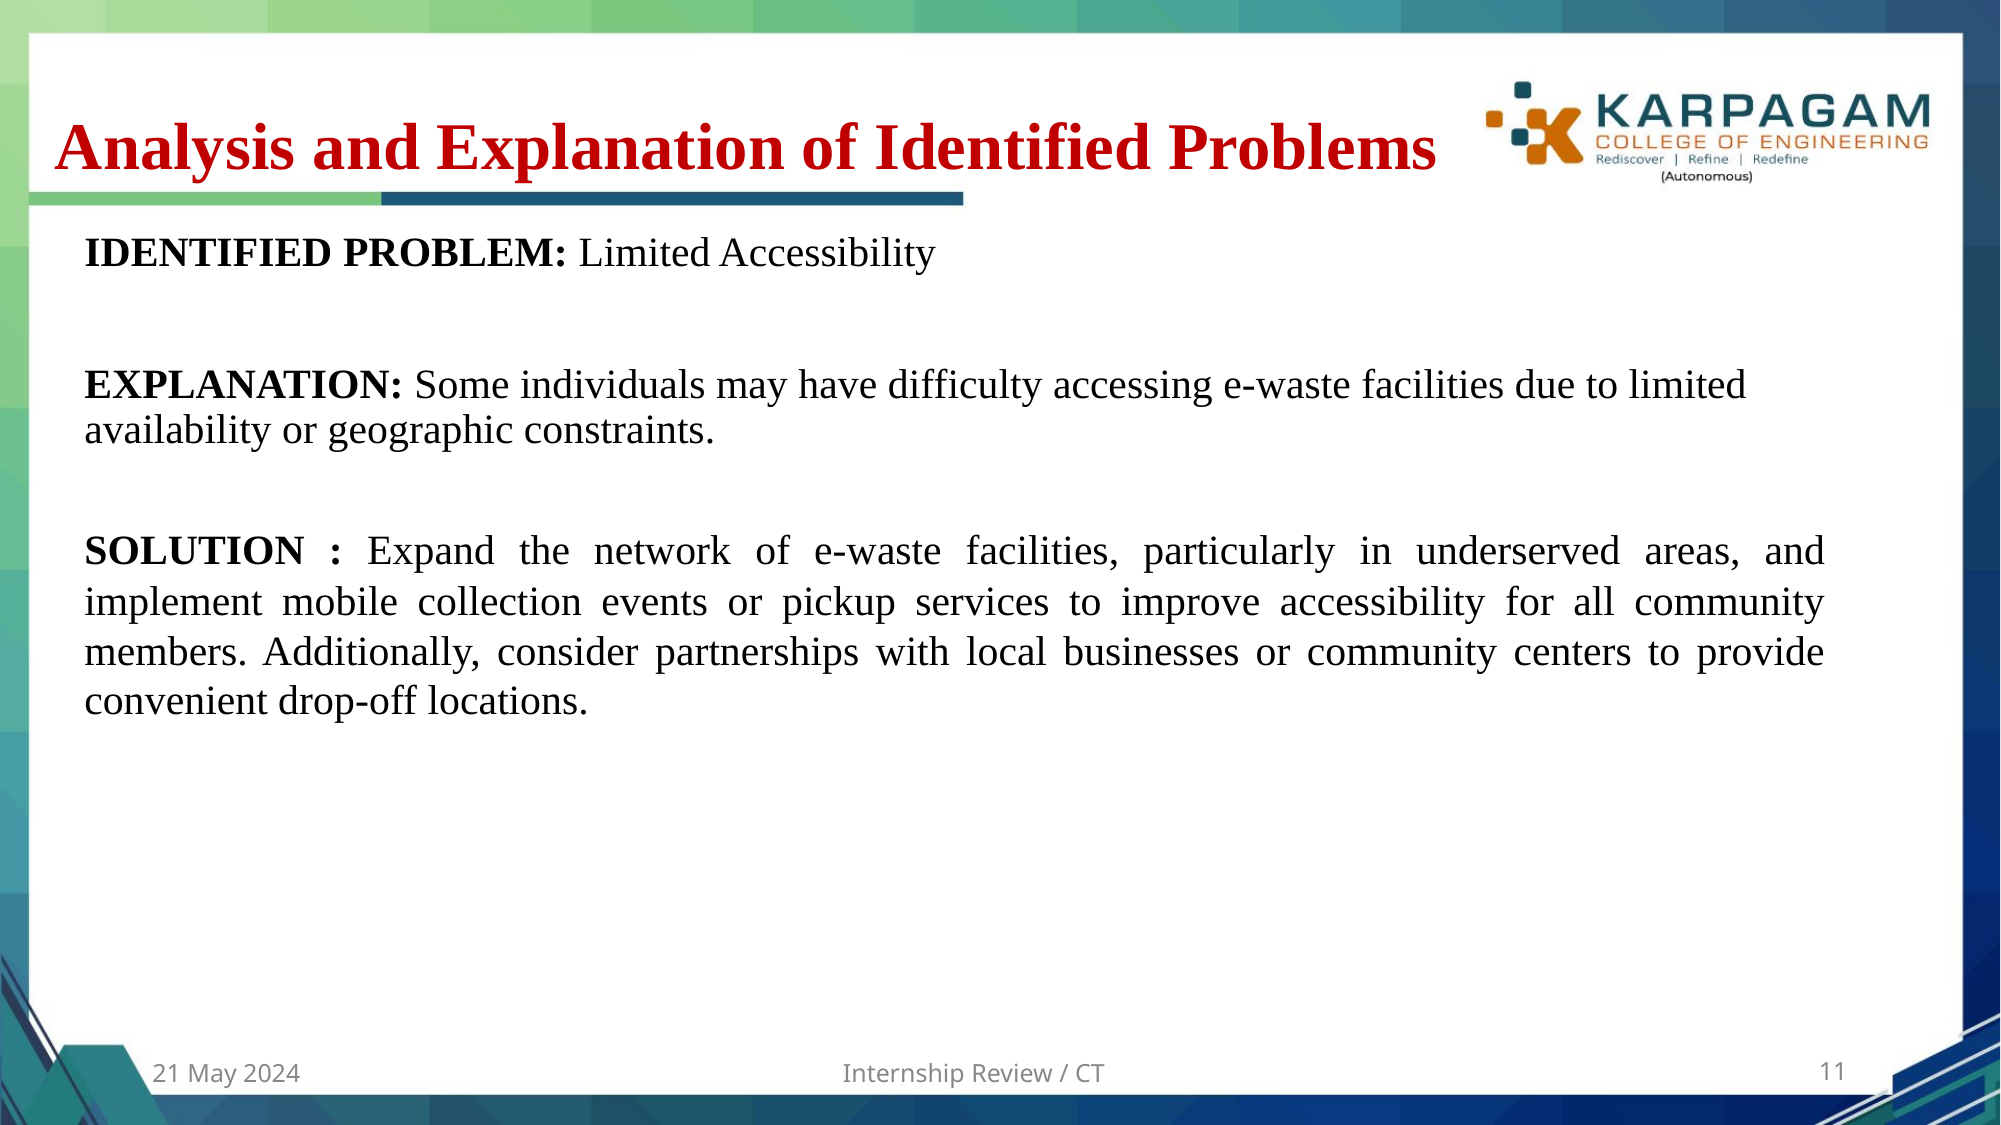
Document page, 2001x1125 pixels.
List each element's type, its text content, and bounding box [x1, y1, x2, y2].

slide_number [137, 1064, 588, 1103]
title Analysis and Explanation of Identified Problems [40, 38, 1766, 257]
picture [0, 0, 2001, 1125]
list IDENTIFIED PROBLEM: Limited Accessibility EXPLANATION: Some individuals may have difficulty accessing e-waste facilities due to limited availability or geographic constraints. SOLUTION : Expand the network of e-waste facilities, particularly in underserved areas, and implement mobile collection events or pickup services to improve accessibility for all community members. Additionally, consider partnerships with local businesses or community centers to provide convenient drop-off locations. [61, 223, 1842, 1064]
footer Internship Review / CT [662, 1064, 1338, 1103]
slide_number ‹#› [1412, 1042, 1863, 1103]
